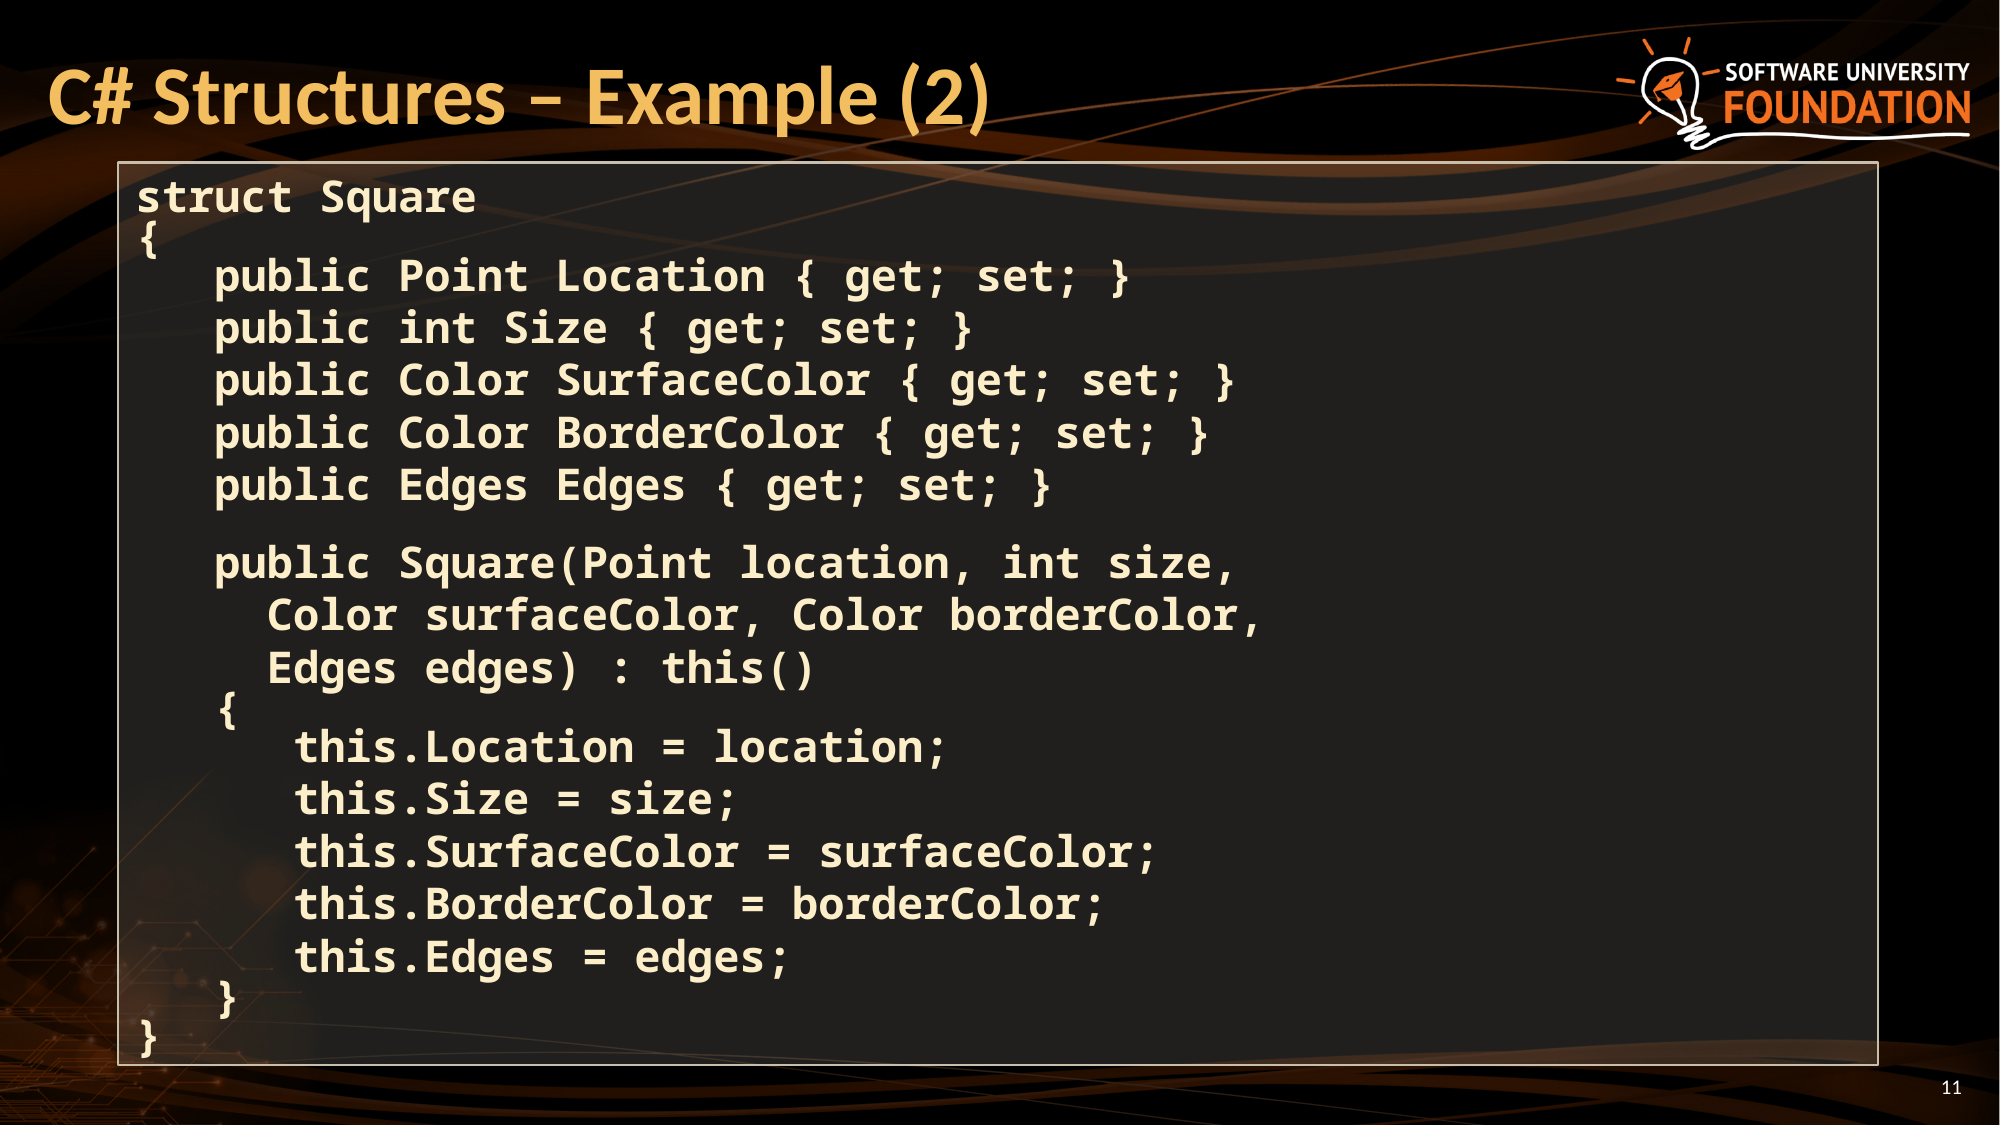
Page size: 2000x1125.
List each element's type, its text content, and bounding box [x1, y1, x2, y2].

list struct Square { public Point Location { get; set; } public int Size { get; set; } public Color SurfaceColor { get; set; } public Color BorderColor { get; set; } public Edges Edges { get; set; } public Square(Point location, int size, Color surfaceColor, Color borderColor, Edges edges) : this() { this.Location = location; this.Size = size; this.SurfaceColor = surfaceColor; this.BorderColor = borderColor; this.Edges = edges; } } [117, 162, 1879, 1066]
slide_number 11 [1897, 1070, 1968, 1103]
picture [0, 0, 2000, 1125]
title C# Structures – Example (2) [30, 6, 1602, 189]
